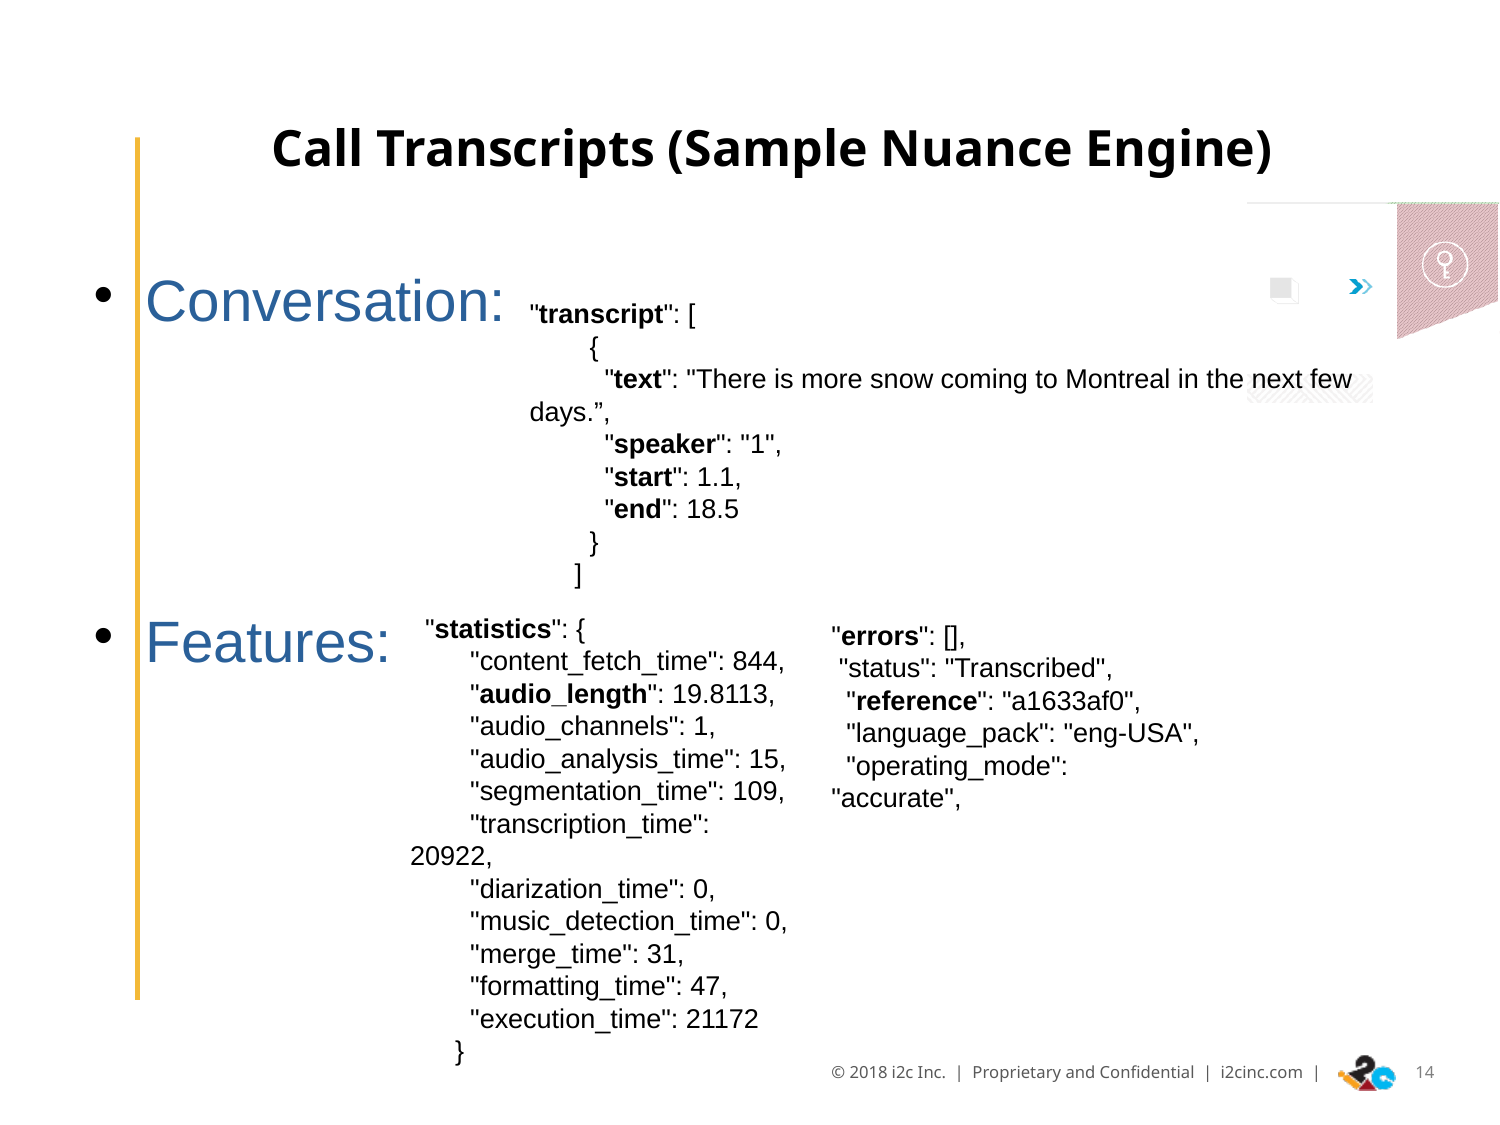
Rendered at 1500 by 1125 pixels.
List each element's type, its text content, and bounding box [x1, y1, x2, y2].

text_box Features: [75, 603, 395, 915]
text_box "statistics": { "content_fetch_time": 844, "audio_length": 19.8113, "audio_channels": 1, "audio_analysis_time": 15, "segmentation_time": 109, "transcription_time": 20922, "diarization_time": 0, "music_detection_time": 0, "merge_time": 31, "formatting_time": 47, "execution_time": 21172 } [395, 603, 814, 1074]
text_box Conversation: [75, 263, 1425, 574]
picture [1337, 1054, 1396, 1091]
text_box Call Transcripts (Sample Nuance Engine) [180, 115, 1365, 176]
text_box "errors": [], "status": "Transcribed", "reference": "a1633af0", "language_pack": "eng-USA", "operating_mode": "accurate", [816, 611, 1220, 821]
text_box Features: [814, 603, 1425, 915]
picture [1247, 202, 1500, 403]
text_box "transcript": [ { "text": "There is more snow coming to Montreal in the next few days.”, "speaker": "1", "start": 1.1, "end": 18.5 } ] [514, 289, 1455, 597]
